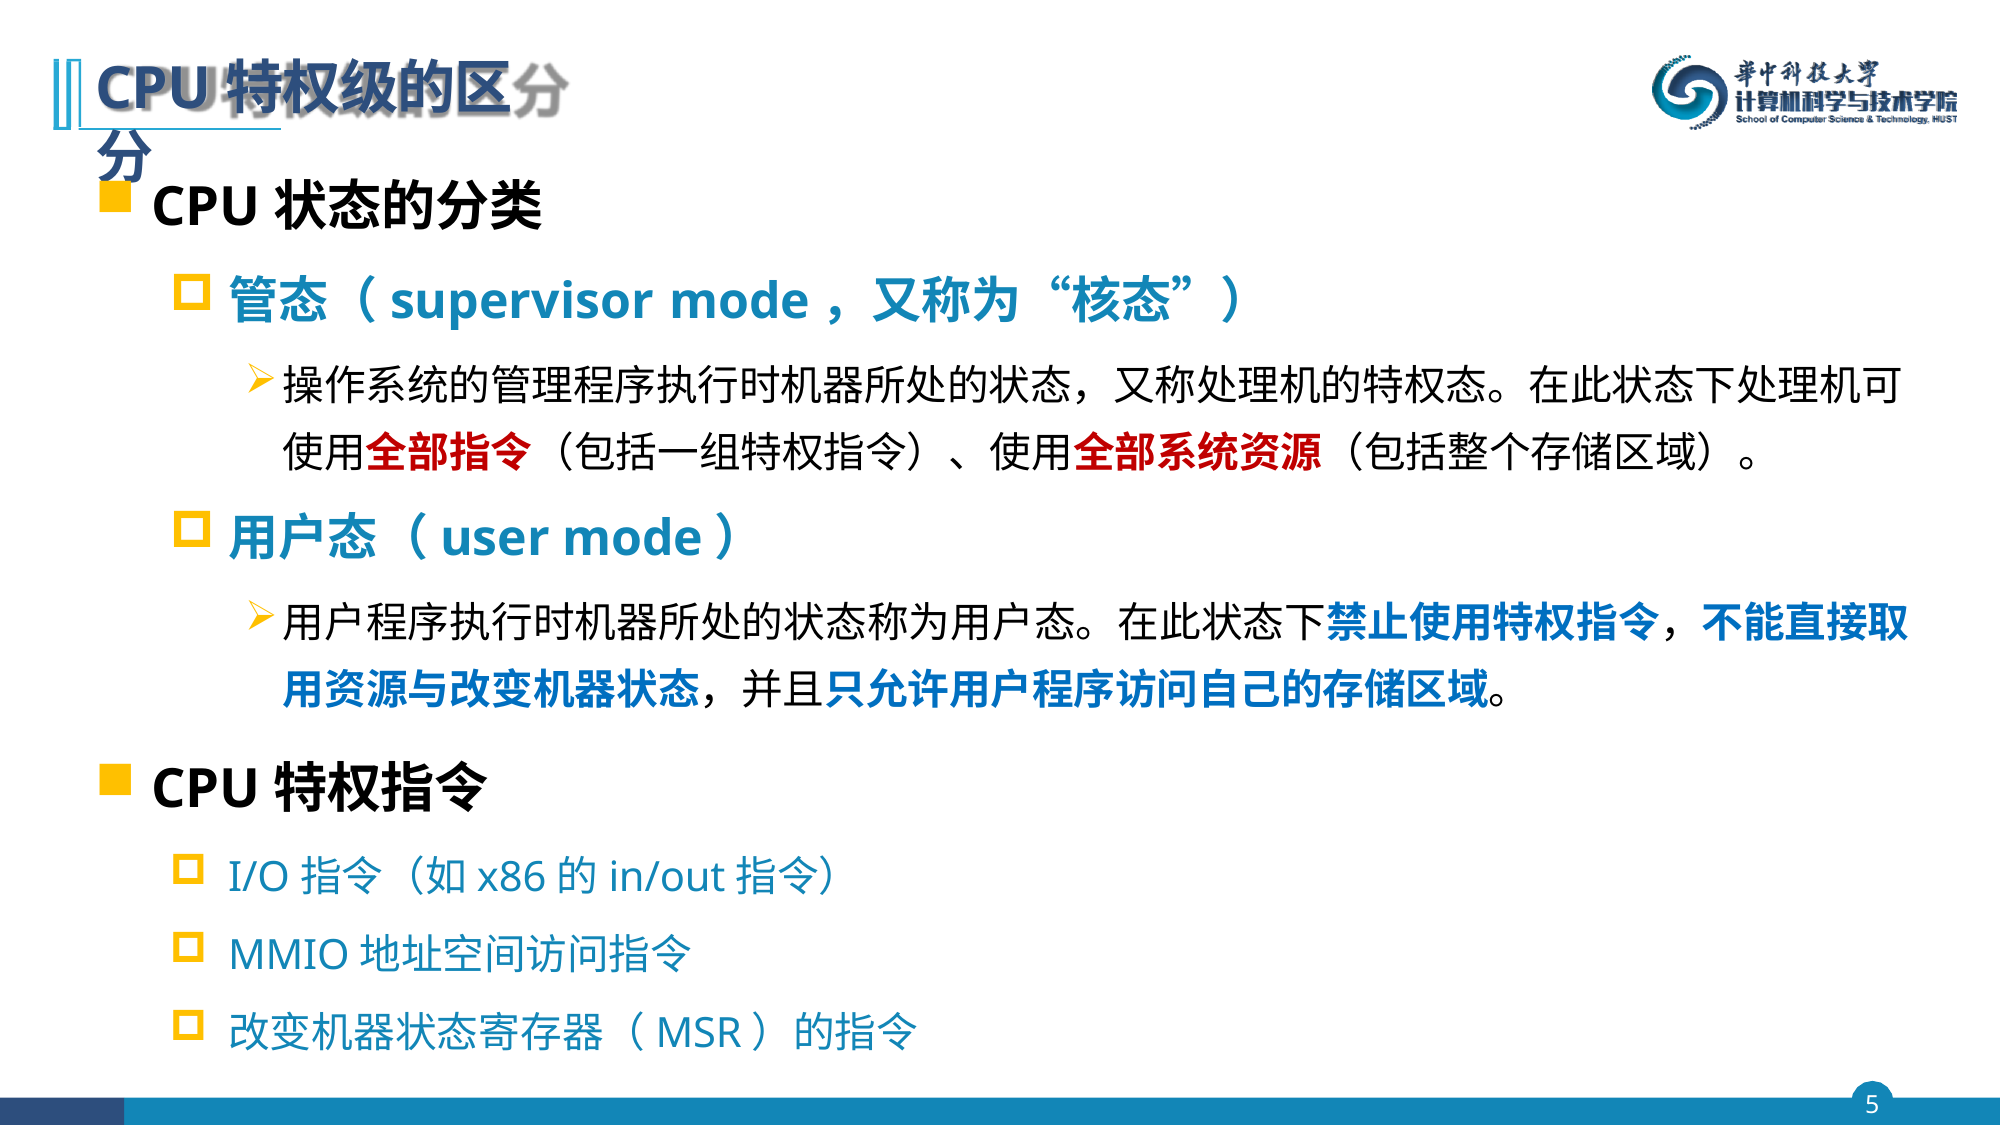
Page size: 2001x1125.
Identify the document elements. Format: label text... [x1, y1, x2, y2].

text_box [58, 32, 608, 163]
picture [1652, 55, 1684, 86]
picture [1652, 55, 1958, 130]
text_box CPU状态的分类 管态（supervisor mode，又称为“核态”） 操作系统的管理程序执行时机器所处的状态，又称处理机的特权态。在此状态下处理机可 使用全部指令（包括一组特权指令）、使用全部系统资源（包括整个存储区域）。 用户态（user mode） 用户程序执行时机器所处的状态称为用户态。在此状态下禁止使用特权指令，不能直接取用资源与改变机器状态，并且只允许用户程序访问自己的存储区域。 CPU特权指令 I/O指令（如x86的in/out指令） MMIO地址空间访问指令 改变机器状态寄存器（MSR）的指令 [92, 134, 1921, 1056]
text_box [0, 1080, 2000, 1125]
